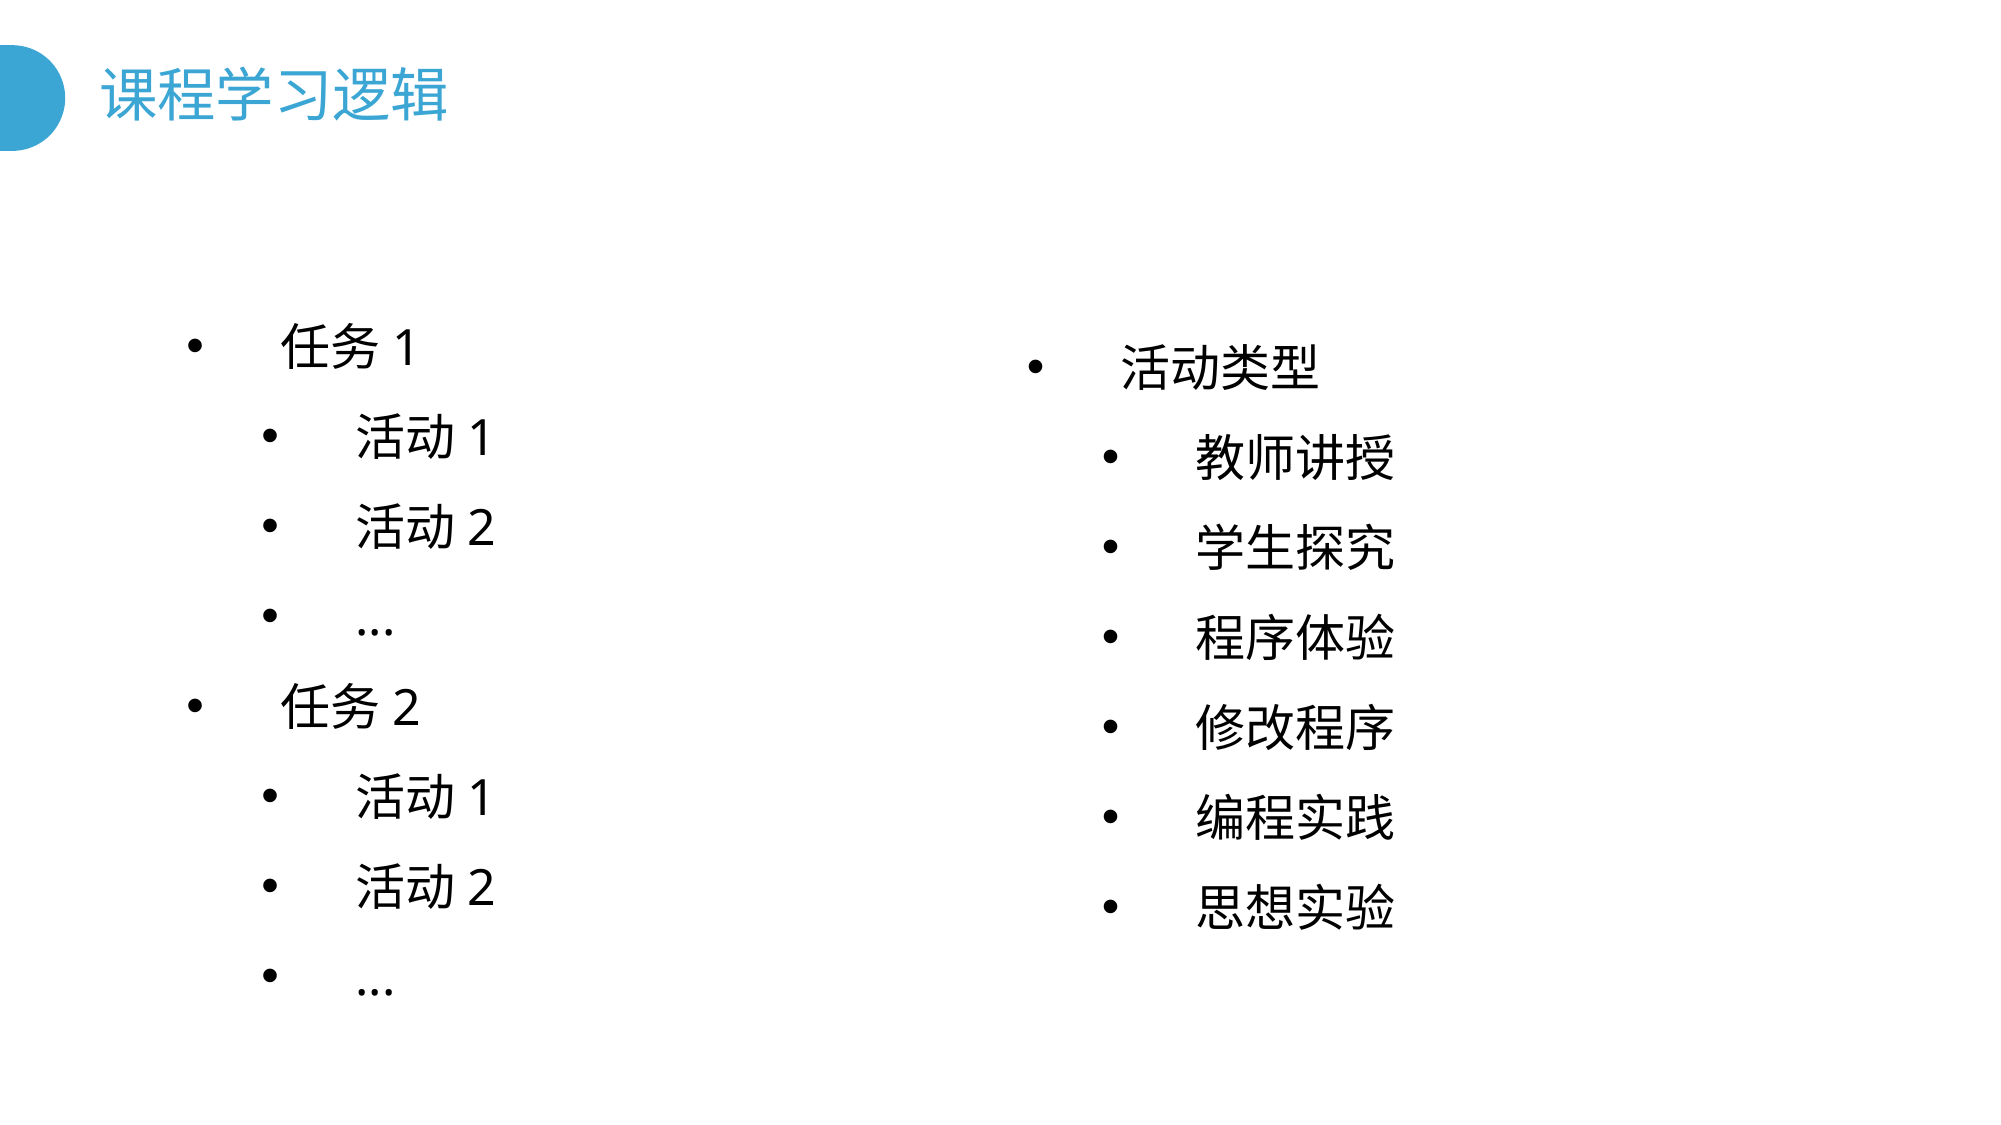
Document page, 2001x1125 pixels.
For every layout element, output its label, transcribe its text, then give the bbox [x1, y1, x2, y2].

text_box 任务1 活动1 活动2 ... 任务2 活动1 活动2 ... [171, 278, 870, 847]
text_box 活动类型 教师讲授 学生探究 程序体验 修改程序 编程实践 思想实验 [1012, 298, 1711, 868]
title 课程学习逻辑 [84, 45, 1901, 151]
